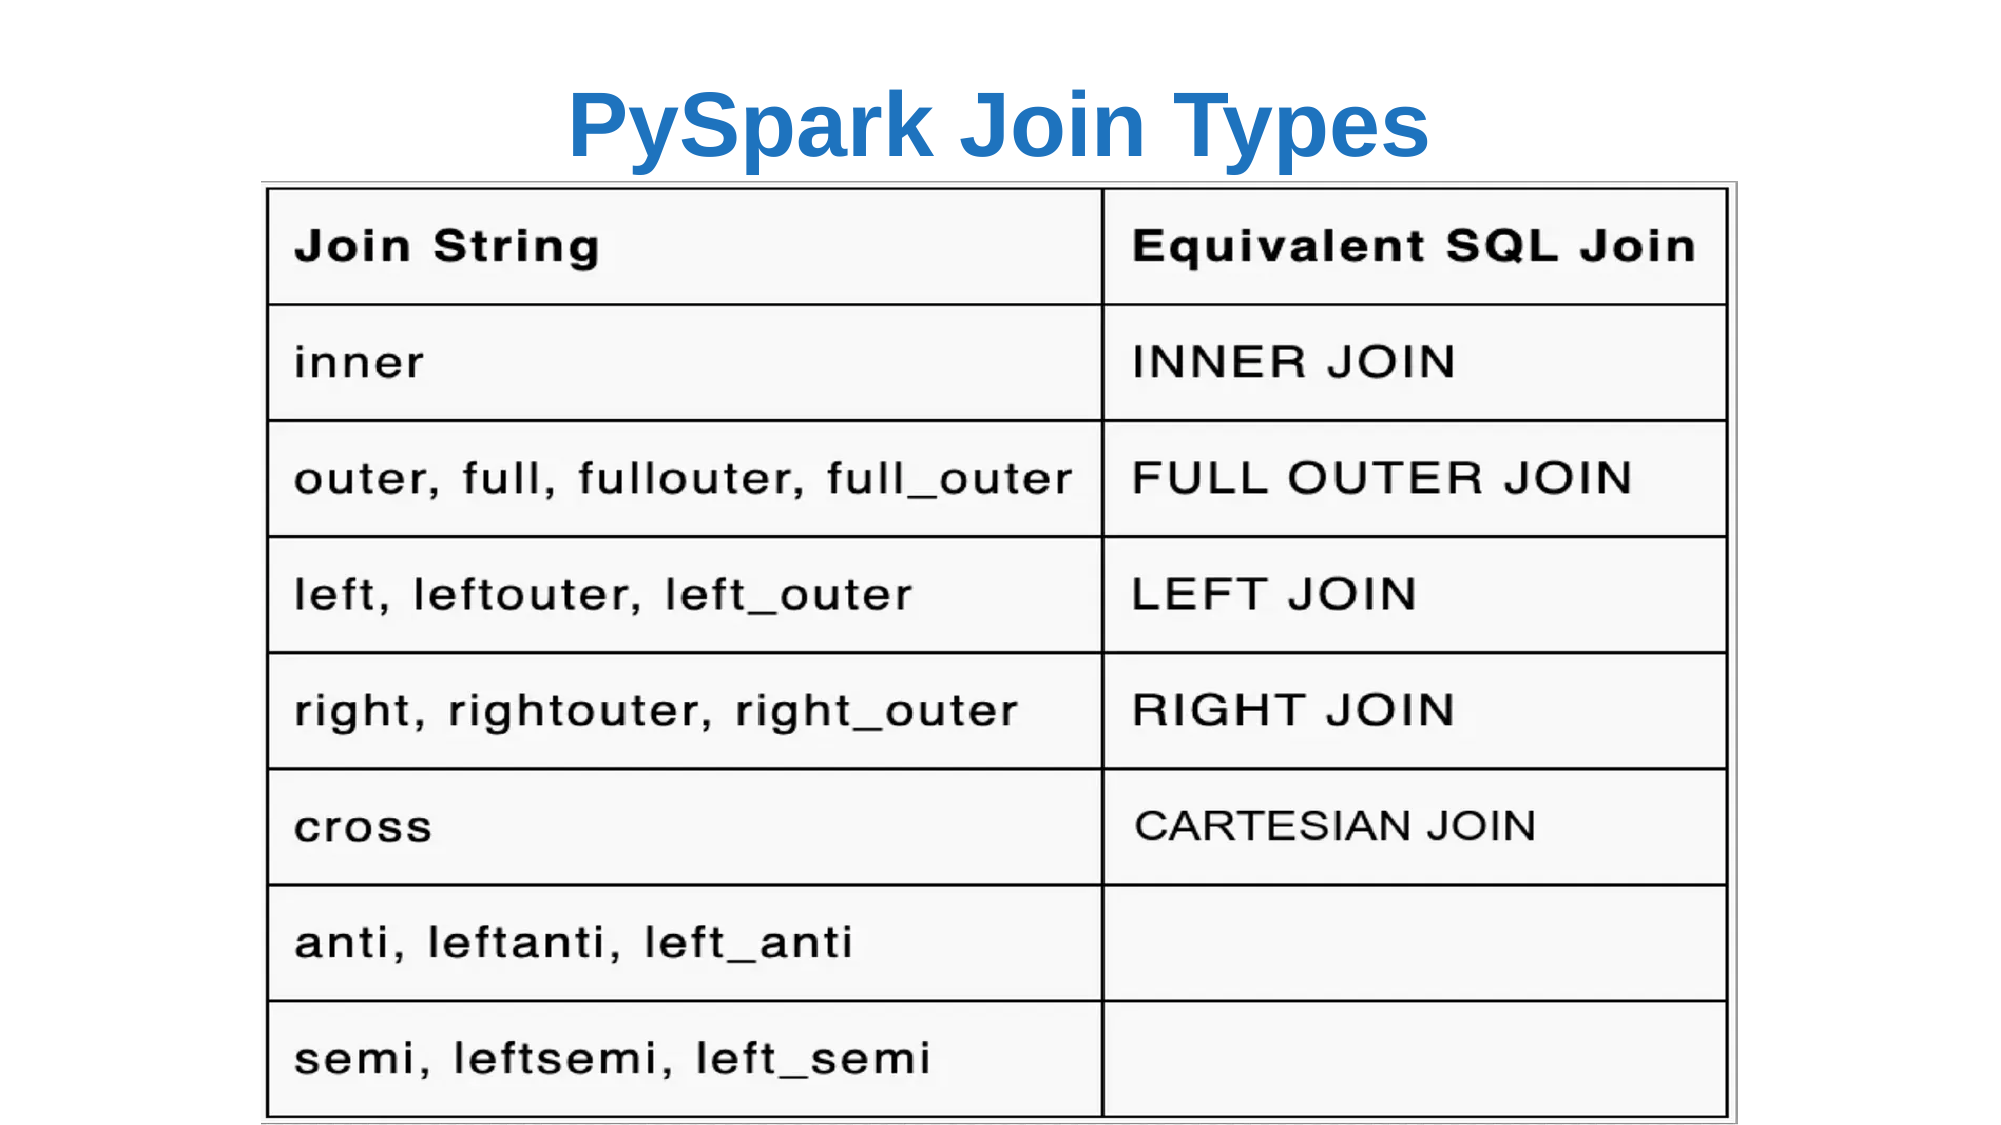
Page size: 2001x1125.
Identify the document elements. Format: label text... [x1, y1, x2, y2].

text_box PySpark Join Types [0, 64, 2000, 221]
picture [261, 181, 1739, 1125]
